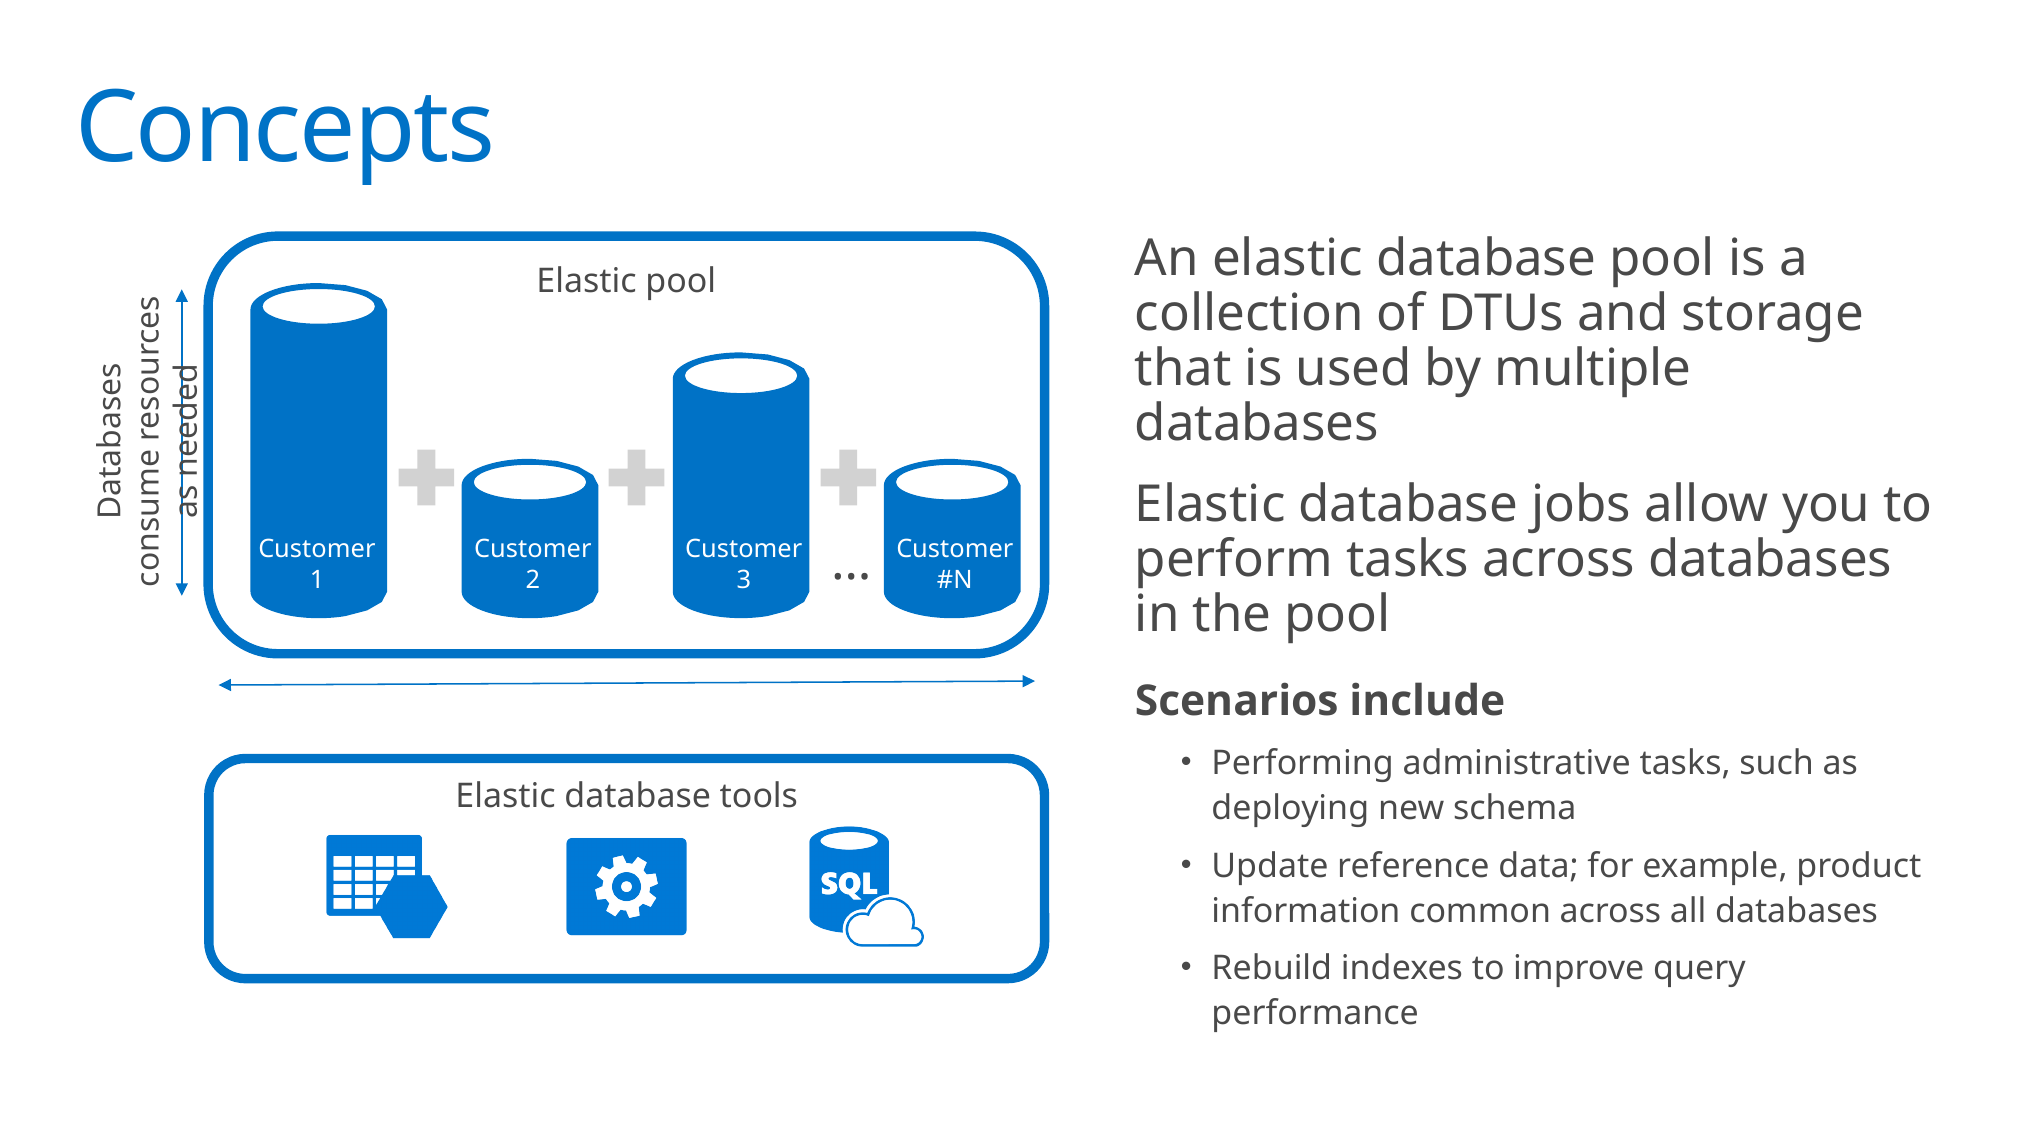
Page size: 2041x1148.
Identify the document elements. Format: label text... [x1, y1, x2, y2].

list An elastic database pool is a collection of DTUs and storage that is used by multiple databases Elastic database jobs allow you to perform tasks across databases in the pool Scenarios include Performing administrative tasks, such as deploying new schema Update reference data; for example, product information common across all databases Rebuild indexes to improve query performance [1105, 207, 1966, 1088]
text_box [80, 235, 1045, 686]
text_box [208, 758, 1046, 979]
title Concepts [60, 60, 2011, 211]
